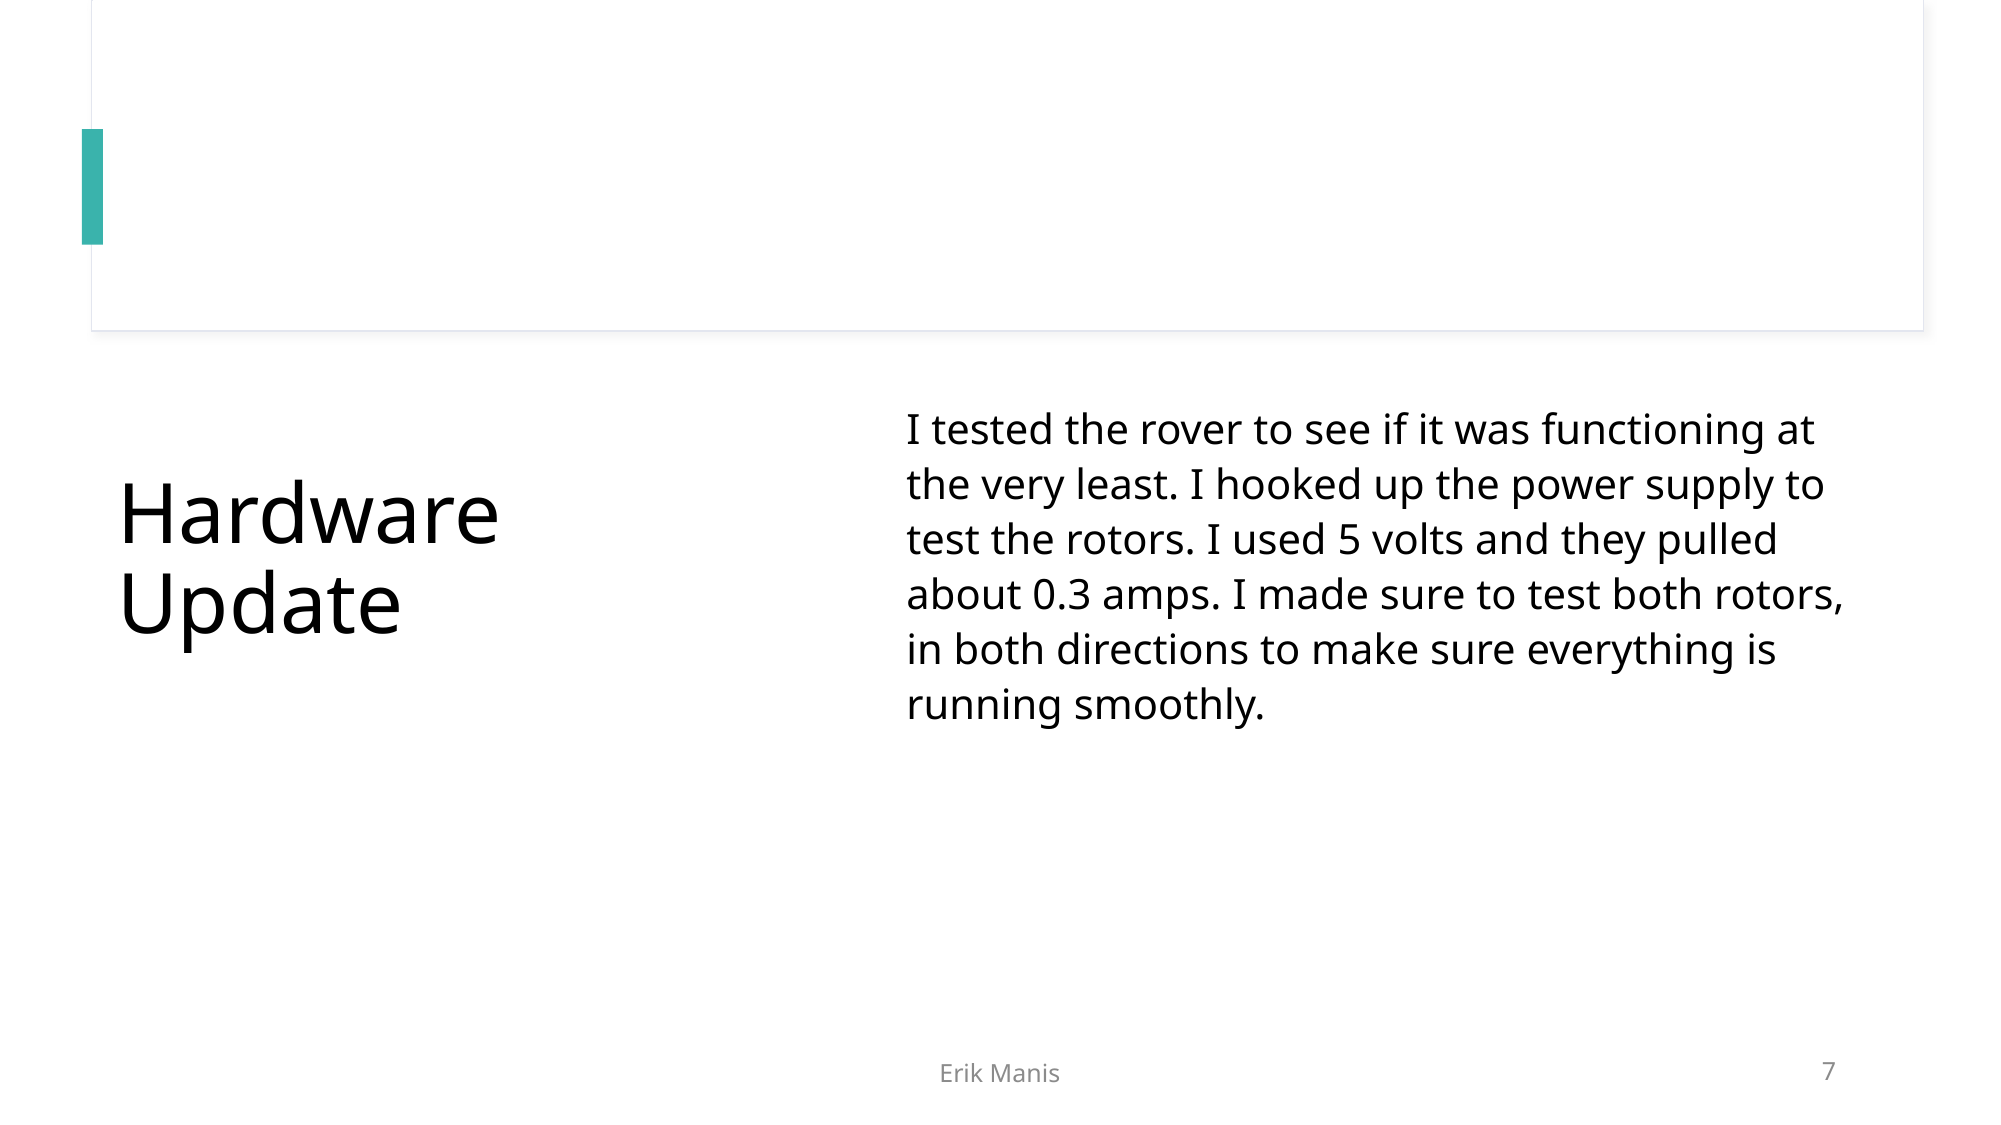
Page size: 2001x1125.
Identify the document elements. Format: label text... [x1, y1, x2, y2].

footer Erik Manis [662, 1042, 1338, 1103]
title Hardware Update [101, 190, 693, 933]
list I tested the rover to see if it was functioning at the very least. I hooked up the power supply to test the rotors. I used 5 volts and they pulled about 0.3 amps. I made sure to test both rotors, in both directions to make sure everything is running smoothly. [891, 153, 1862, 972]
slide_number 7 [1401, 1042, 1851, 1103]
